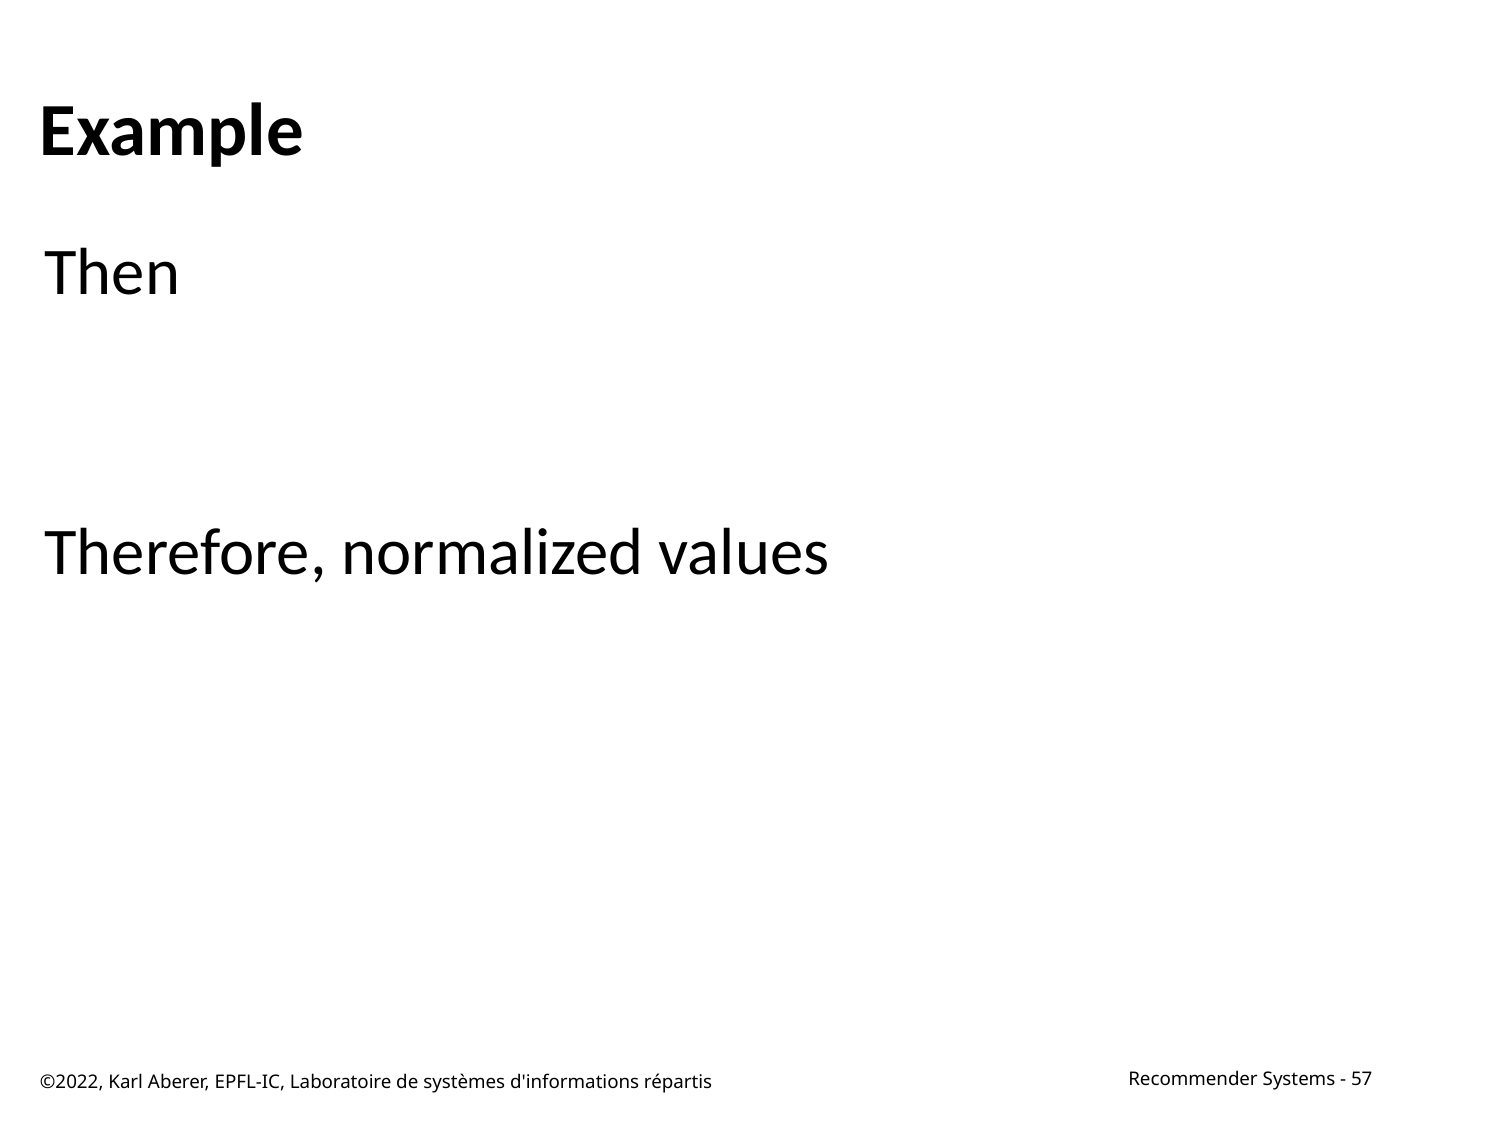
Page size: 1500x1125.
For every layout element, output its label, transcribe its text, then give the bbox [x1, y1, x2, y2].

title Example [24, 49, 1388, 201]
footer ©2022, Karl Aberer, EPFL-IC, Laboratoire de systèmes d'informations répartis [24, 1062, 988, 1101]
